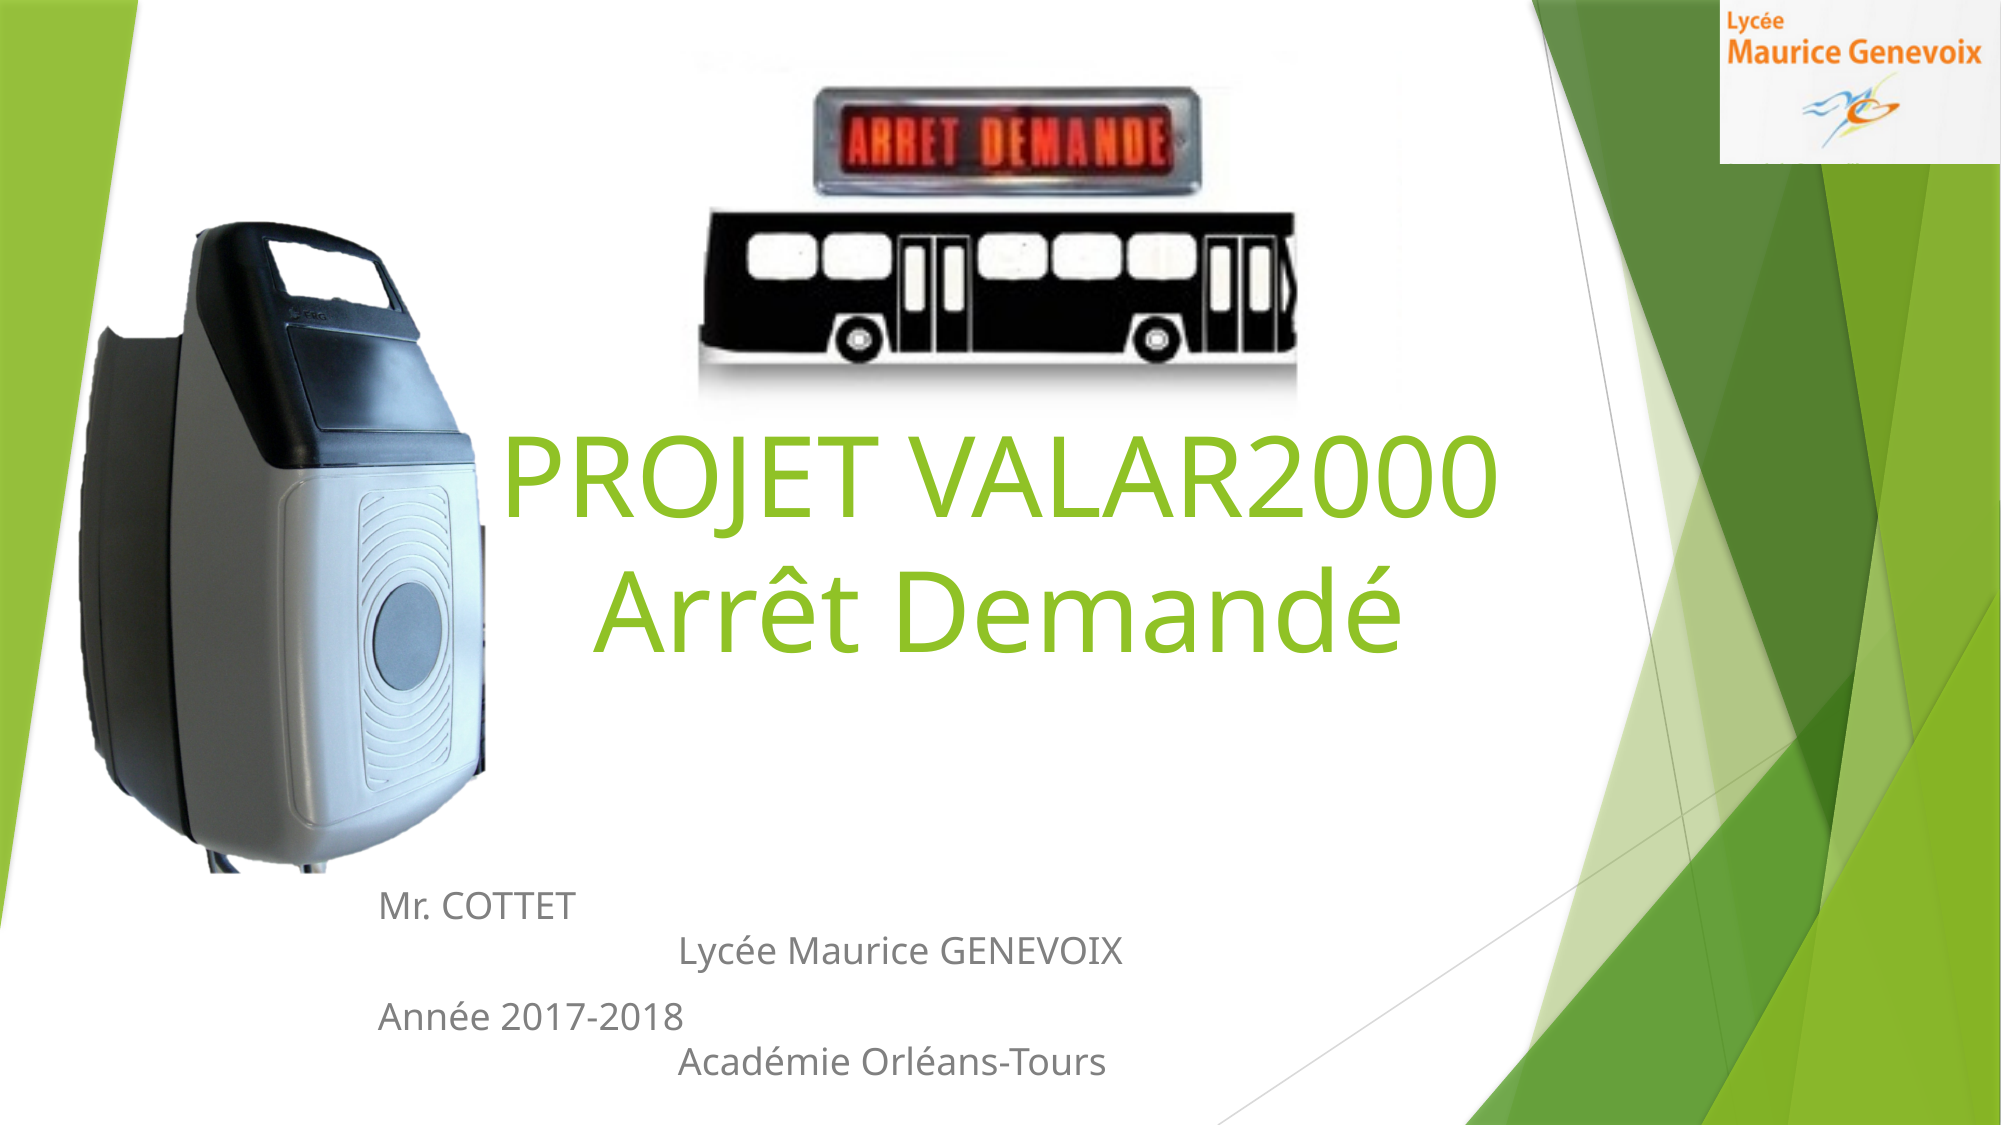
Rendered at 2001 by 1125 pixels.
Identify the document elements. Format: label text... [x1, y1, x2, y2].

picture [0, 50, 1403, 875]
picture [1719, 0, 2000, 165]
subtitle Mr. COTTET Lycée Maurice GENEVOIX Année 2017-2018 Académie Orléans-Tours [362, 874, 1638, 1055]
title PROJET VALAR2000 Arrêt Demandé [614, 412, 1638, 683]
